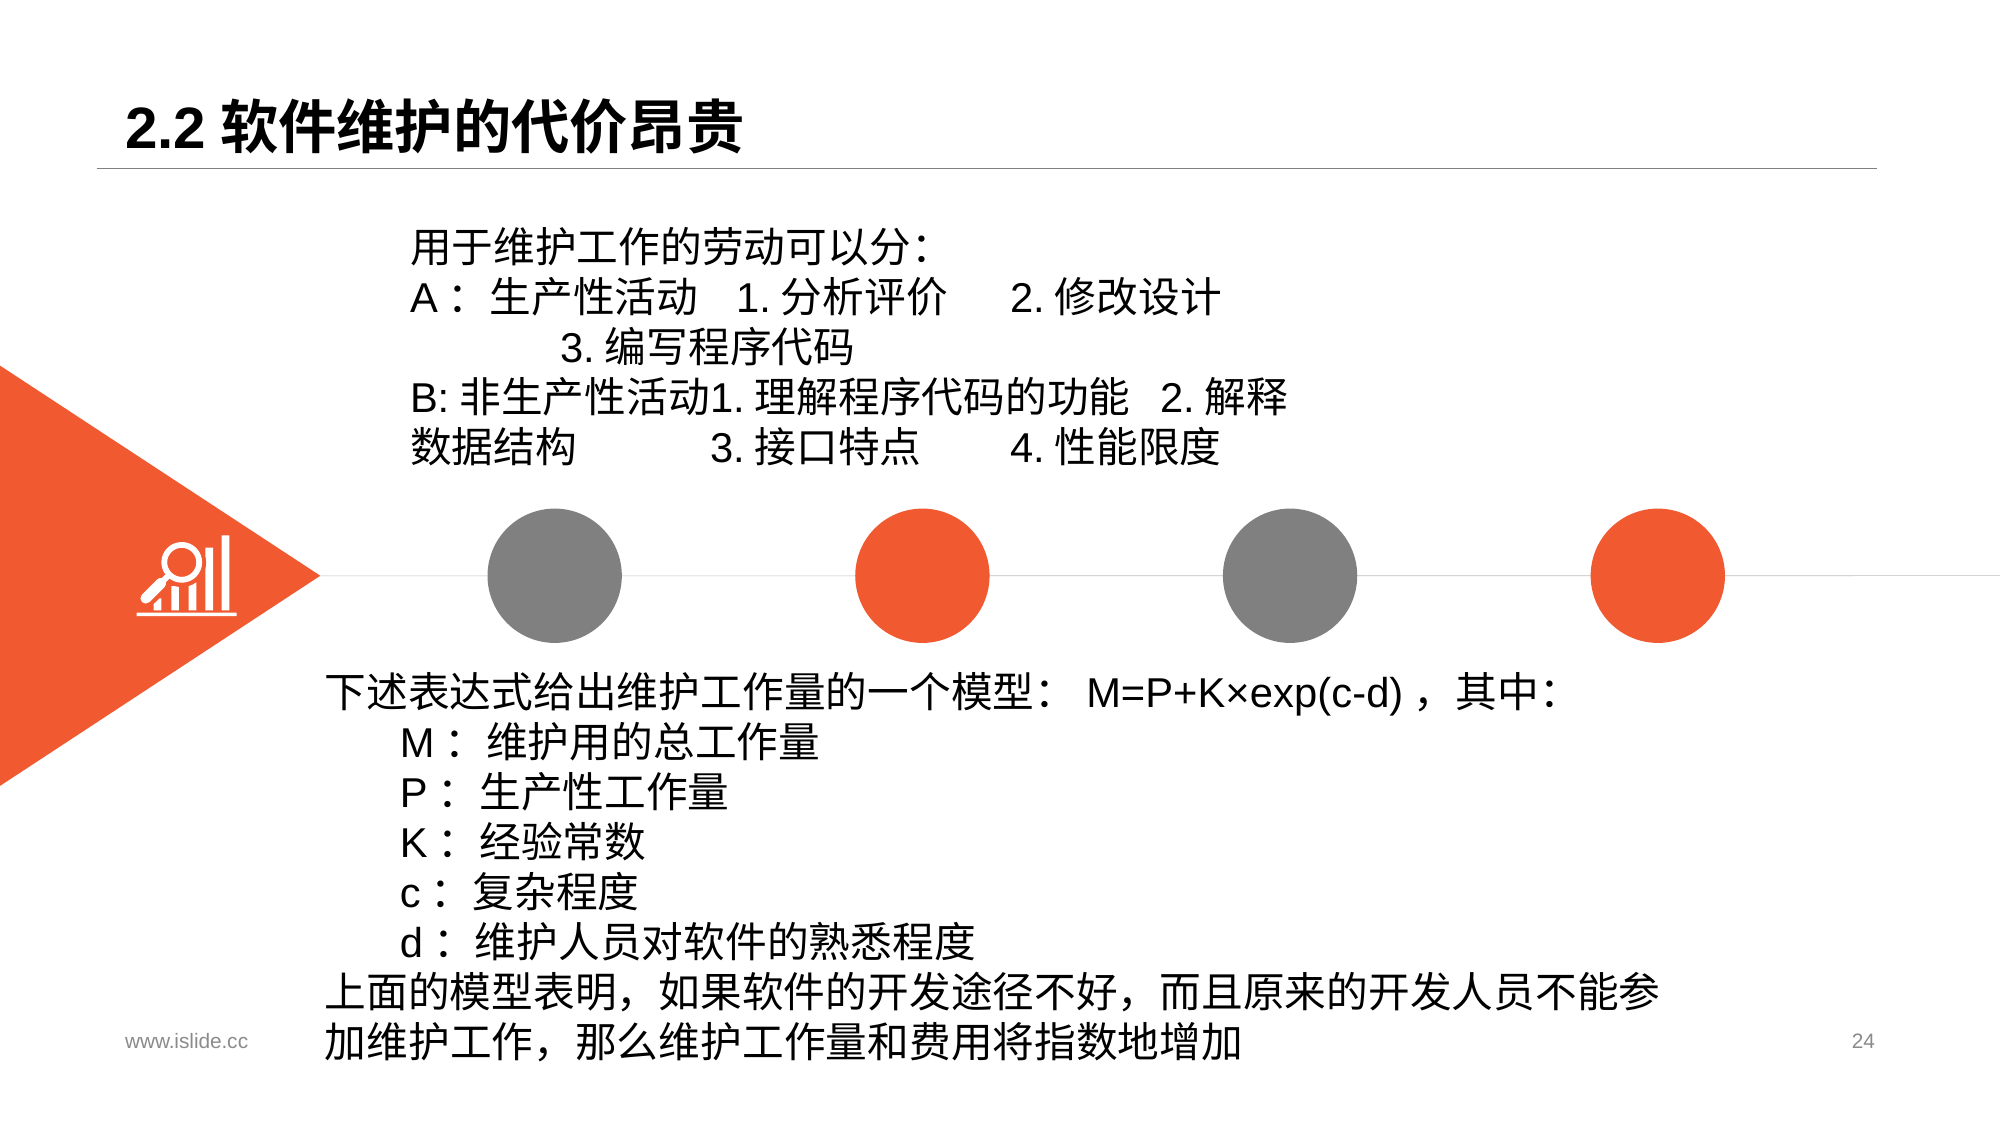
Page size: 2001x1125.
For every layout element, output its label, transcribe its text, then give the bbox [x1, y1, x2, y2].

title 2.2软件维护的代价昂贵 [109, 0, 1890, 169]
text_box 下述表达式给出维护工作量的一个模型：M=P+K×exp(c-d)，其中： M：维护用的总工作量 P：生产性工作量 K：经验常数 c：复杂程度 d：维护人员对软件的熟悉程度 上面的模型表明，如果软件的开发途径不好，而且原来的开发人员不能参加维护工作，那么维护工作量和费用将指数地增加 [310, 786, 1692, 1074]
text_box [0, 365, 2000, 786]
footer www.islide.cc [109, 1023, 310, 1058]
text_box 用于维护工作的劳动可以分： A：生产性活动 1.分析评价 2.修改设计 3.编写程序代码 B:非生产性活动 1.理解程序代码的功能 2.解释数据结构 3.接口特点 4.性能限度 [320, 213, 1321, 365]
slide_number 24 [1692, 1023, 1890, 1058]
